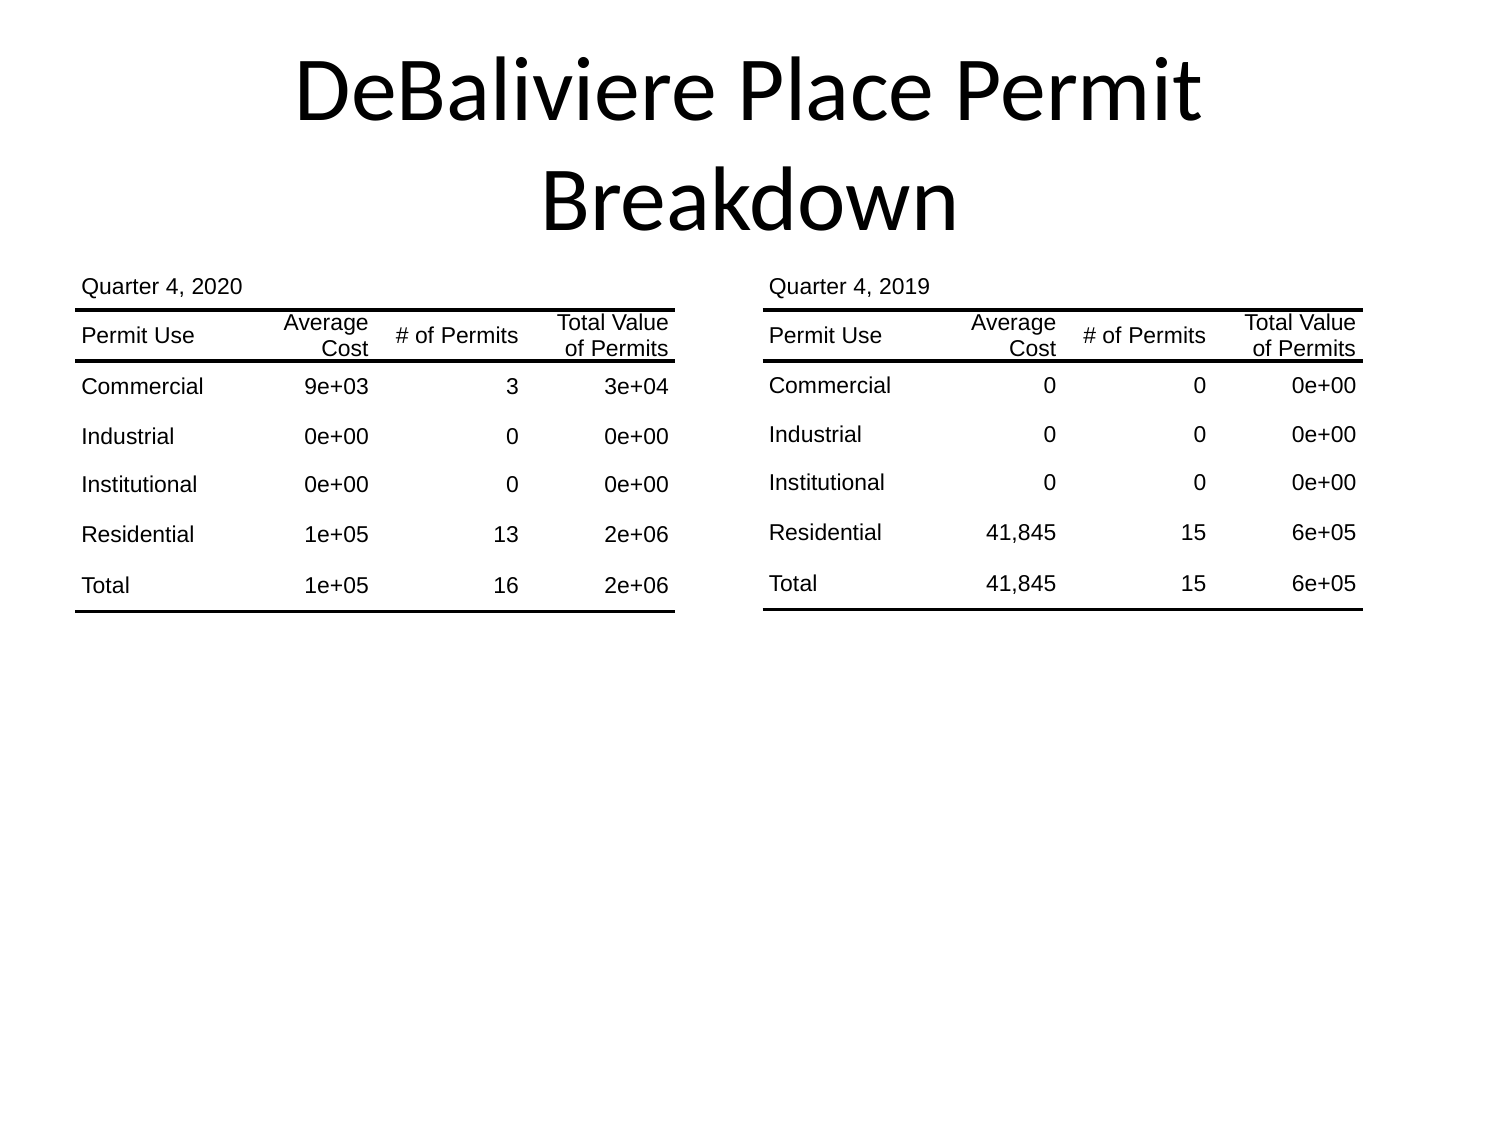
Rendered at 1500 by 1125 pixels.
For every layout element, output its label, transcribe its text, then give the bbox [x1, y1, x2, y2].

table_cell 15 [1063, 507, 1213, 558]
table_cell 0 [375, 461, 525, 509]
table_cell Average Cost [913, 312, 1063, 359]
table_cell 0 [1063, 410, 1213, 459]
table_cell 2e+06 [525, 560, 675, 610]
title DeBaliviere Place Permit Breakdown [75, 45, 1425, 233]
table_cell Total [763, 558, 913, 608]
table_cell 1e+05 [225, 560, 375, 610]
table_cell Institutional [75, 461, 225, 509]
table_cell 0 [913, 459, 1063, 507]
table_cell 0e+00 [225, 412, 375, 461]
table_cell 13 [375, 509, 525, 560]
table_cell 41,845 [913, 507, 1063, 558]
table_cell Average Cost [225, 312, 375, 359]
table_header Quarter 4, 2020 [75, 262, 675, 308]
table_cell 0e+00 [1213, 363, 1363, 410]
table_cell 6e+05 [1213, 558, 1363, 608]
table_cell 0 [913, 410, 1063, 459]
table_cell 0 [1063, 363, 1213, 410]
table_cell Permit Use [763, 312, 913, 359]
table_cell 0e+00 [1213, 410, 1363, 459]
table_cell Industrial [75, 412, 225, 461]
table_cell Permit Use [75, 312, 225, 359]
table_cell # of Permits [375, 312, 525, 359]
table_cell # of Permits [1063, 312, 1213, 359]
table_cell Total Value of Permits [525, 312, 675, 359]
table_cell 0e+00 [525, 461, 675, 509]
table_cell Total Value of Permits [1213, 312, 1363, 359]
table_cell 6e+05 [1213, 507, 1363, 558]
table_cell 15 [1063, 558, 1213, 608]
table_cell 0e+00 [525, 412, 675, 461]
table_cell Commercial [763, 363, 913, 410]
table_cell 2e+06 [525, 509, 675, 560]
table_cell 0e+00 [225, 461, 375, 509]
table_cell 3e+04 [525, 363, 675, 412]
table_cell Institutional [763, 459, 913, 507]
table_cell 0 [1063, 459, 1213, 507]
table_cell 3 [375, 363, 525, 412]
table_cell Residential [75, 509, 225, 560]
table_cell Industrial [763, 410, 913, 459]
table_cell 0e+00 [1213, 459, 1363, 507]
table_cell 0 [913, 363, 1063, 410]
table_cell 9e+03 [225, 363, 375, 412]
table_cell 0 [375, 412, 525, 461]
table_cell 1e+05 [225, 509, 375, 560]
table_header Quarter 4, 2019 [763, 262, 1363, 308]
table_cell 41,845 [913, 558, 1063, 608]
table_cell 16 [375, 560, 525, 610]
table_cell Commercial [75, 363, 225, 412]
table_cell Residential [763, 507, 913, 558]
table_cell Total [75, 560, 225, 610]
